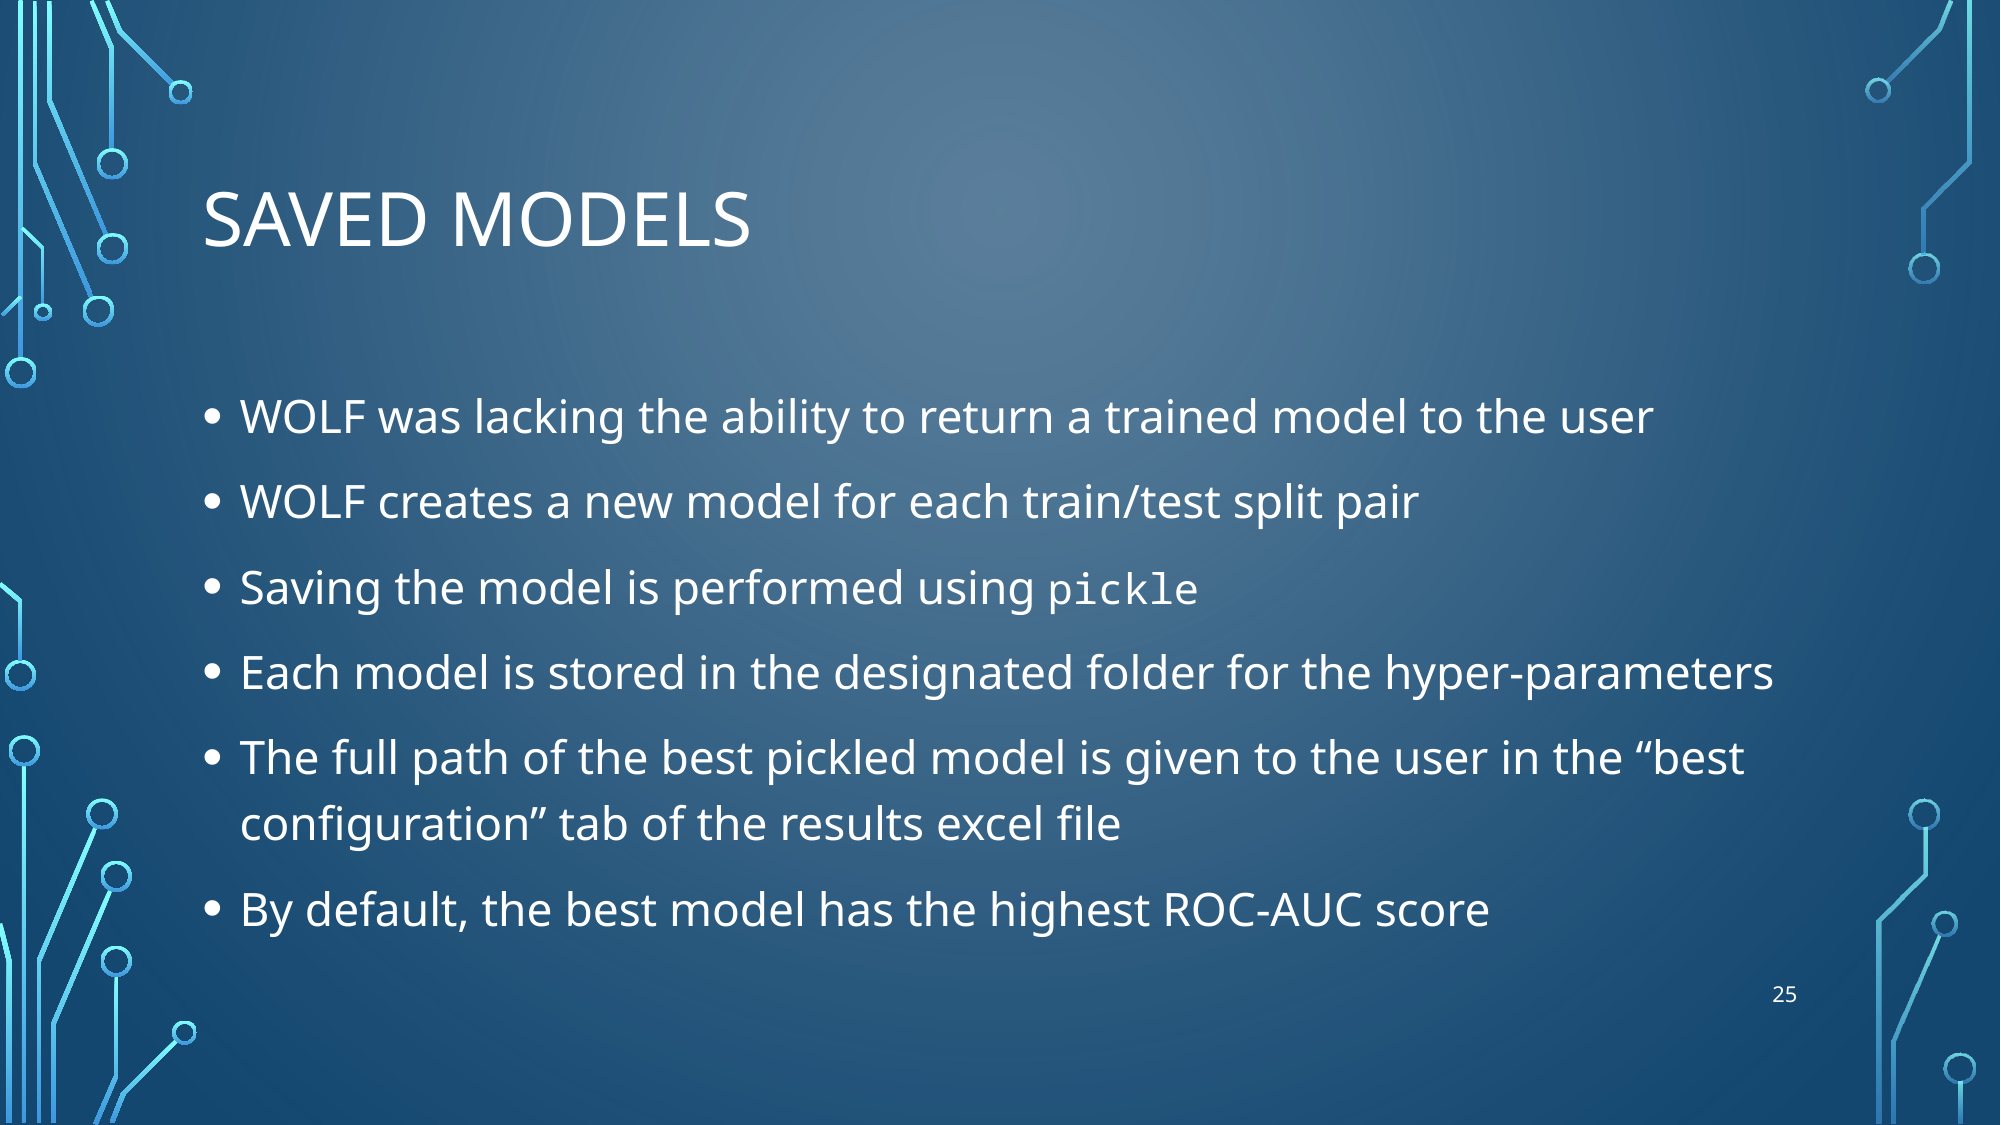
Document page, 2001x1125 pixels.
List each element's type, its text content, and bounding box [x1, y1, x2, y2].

list WOLF was lacking the ability to return a trained model to the user WOLF creates a new model for each train/test split pair Saving the model is performed using pickle Each model is stored in the designated folder for the hyper-parameters The full path of the best pickled model is given to the user in the “best configuration” tab of the results excel file By default, the best model has the highest ROC-AUC score [187, 369, 1813, 950]
title Saved models [187, 101, 1813, 344]
slide_number 24 [1685, 965, 1813, 1025]
